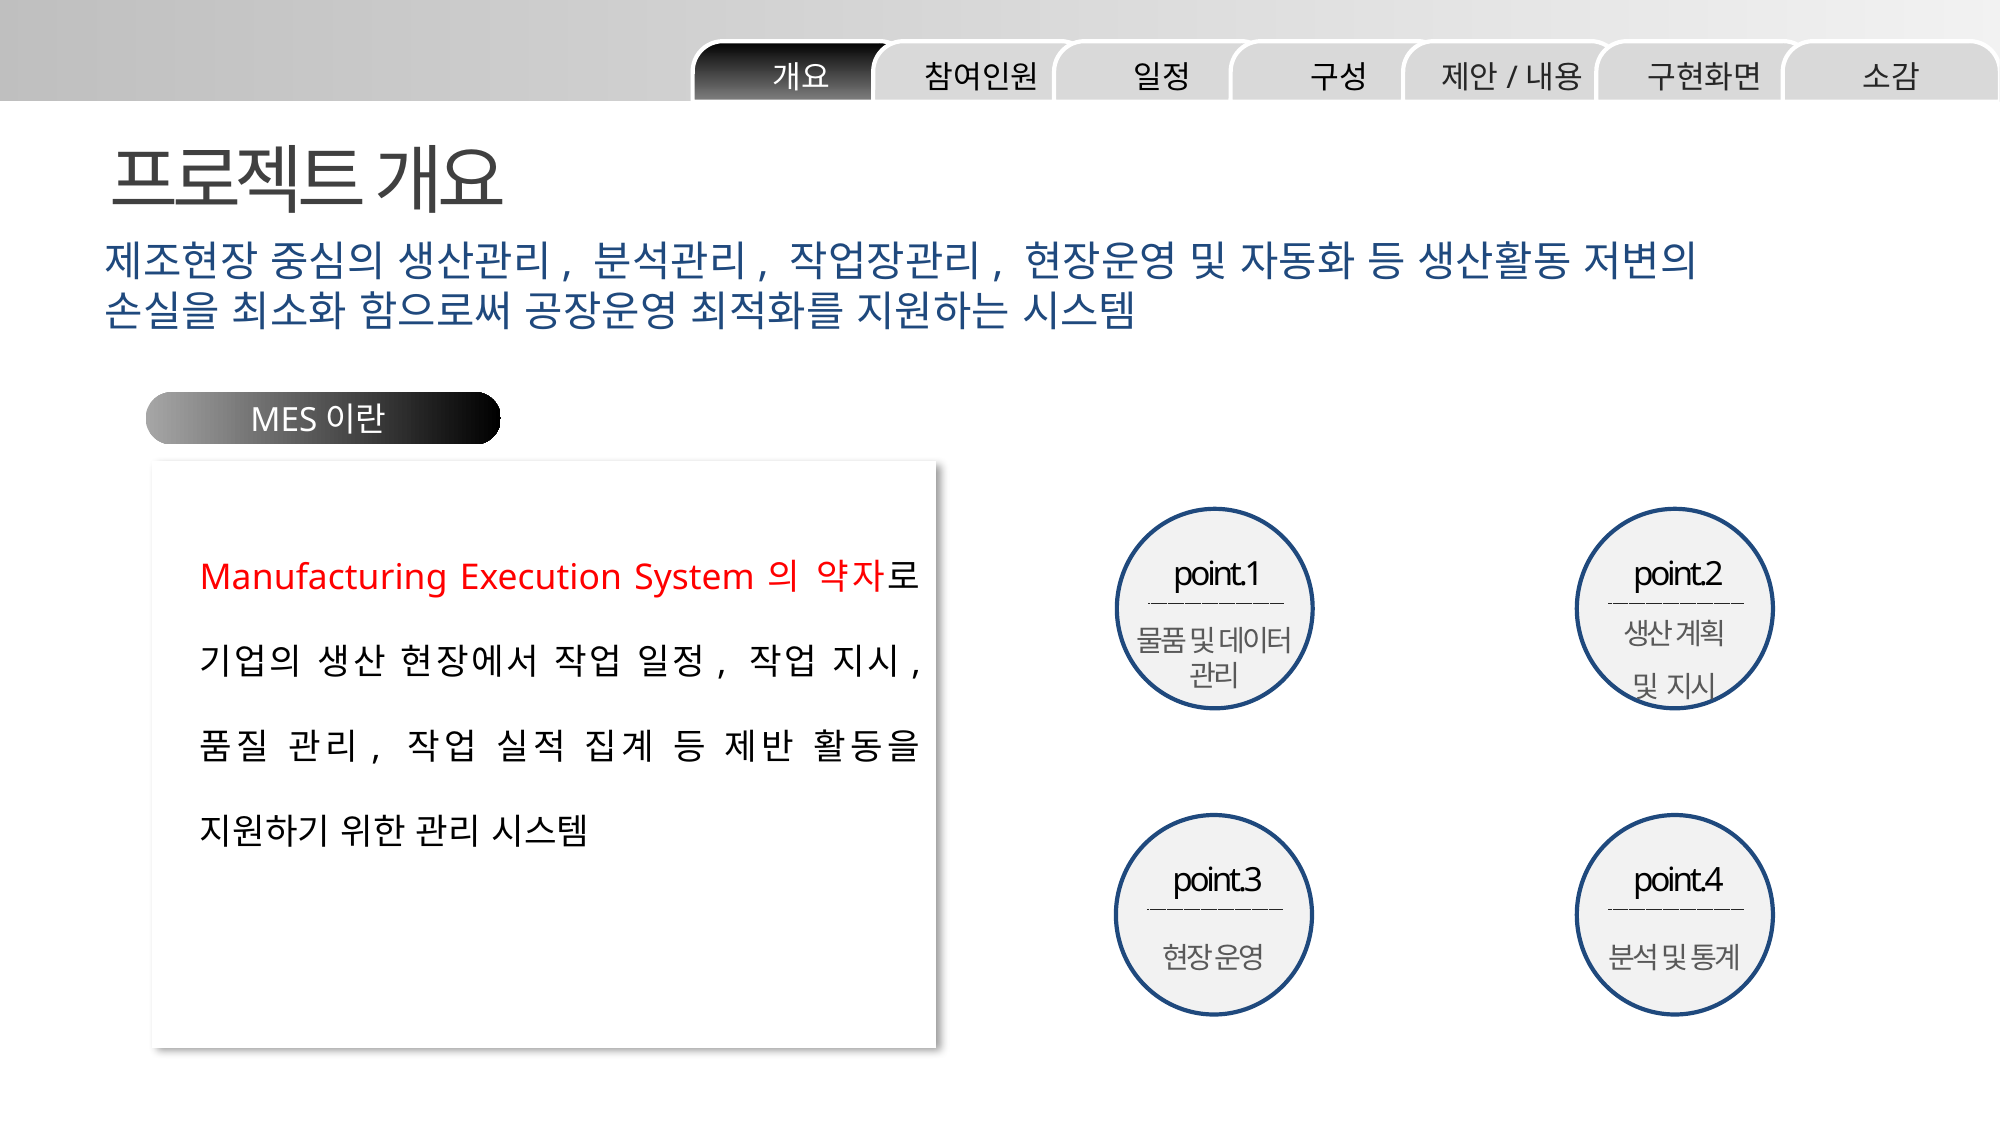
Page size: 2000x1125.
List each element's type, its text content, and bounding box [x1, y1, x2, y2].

text_box [153, 461, 936, 1047]
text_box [1569, 508, 1781, 709]
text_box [1108, 814, 1320, 1015]
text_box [1315, 0, 1377, 726]
text_box [1382, 0, 2000, 57]
text_box 제조현장 중심의 생산관리, 분석관리, 작업장관리, 현장운영 및 자동화 등 생산활동 저변의 손실을 최소화 함으로써 공장운영 최적화를 지원하는 시스템 [90, 259, 1310, 310]
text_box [1109, 508, 1321, 709]
text_box [0, 0, 1310, 103]
text_box Manufacturing Execution System의 약자로 기업의 생산 현장에서 작업 일정, 작업 지시, 품질 관리, 작업 실적 집계 등 제반 활동을 지원하기 위한 관리 시스템 [184, 503, 936, 859]
text_box 프로젝트 개요 [94, 125, 522, 231]
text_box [1569, 814, 1781, 1015]
text_box 제조현장 중심의 생산관리, 분석관리, 작업장관리, 현장운영 및 자동화 등 생산활동 저변의 손실을 최소화 함으로써 공장운영 최적화를 지원하는 시스템 [1382, 259, 1773, 310]
text_box MES이란 [143, 390, 503, 447]
